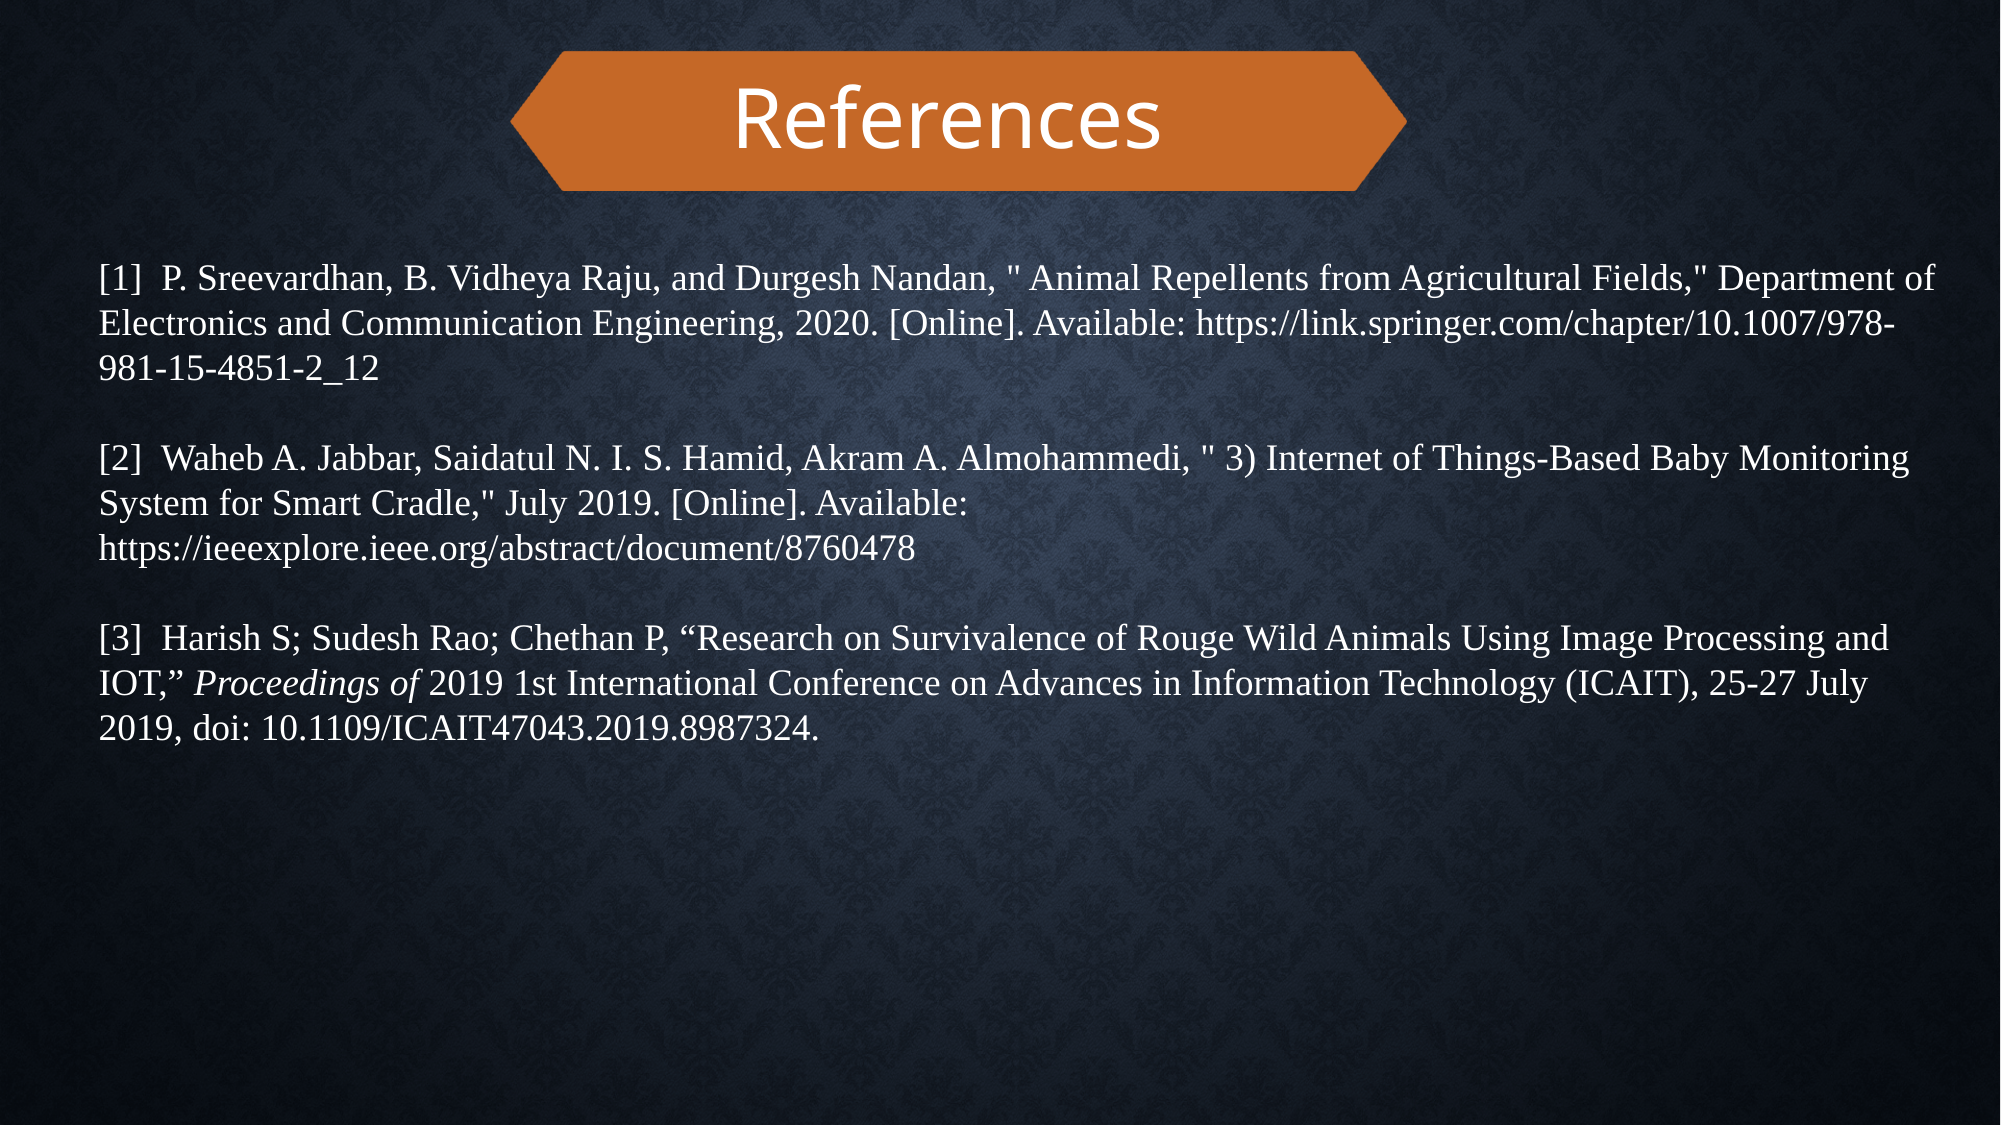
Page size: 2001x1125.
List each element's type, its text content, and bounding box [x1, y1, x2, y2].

picture [509, 44, 1408, 191]
text_box [1] P. Sreevardhan, B. Vidheya Raju, and Durgesh Nandan, " Animal Repellents from Agricultural Fields," Department of Electronics and Communication Engineering, 2020. [Online]. Available: https://link.springer.com/chapter/10.1007/978-981-15-4851-2_12 [2] Waheb A. Jabbar, Saidatul N. I. S. Hamid, Akram A. Almohammedi, " 3) Internet of Things-Based Baby Monitoring System for Smart Cradle," July 2019. [Online]. Available: https://ieeexplore.ieee.org/abstract/document/8760478 [3] Harish S; Sudesh Rao; Chethan P, “Research on Survivalence of Rouge Wild Animals Using Image Processing and IOT,” Proceedings of 2019 1st International Conference on Advances in Information Technology (ICAIT), 25-27 July 2019, doi: 10.1109/ICAIT47043.2019.8987324. [84, 245, 1957, 942]
